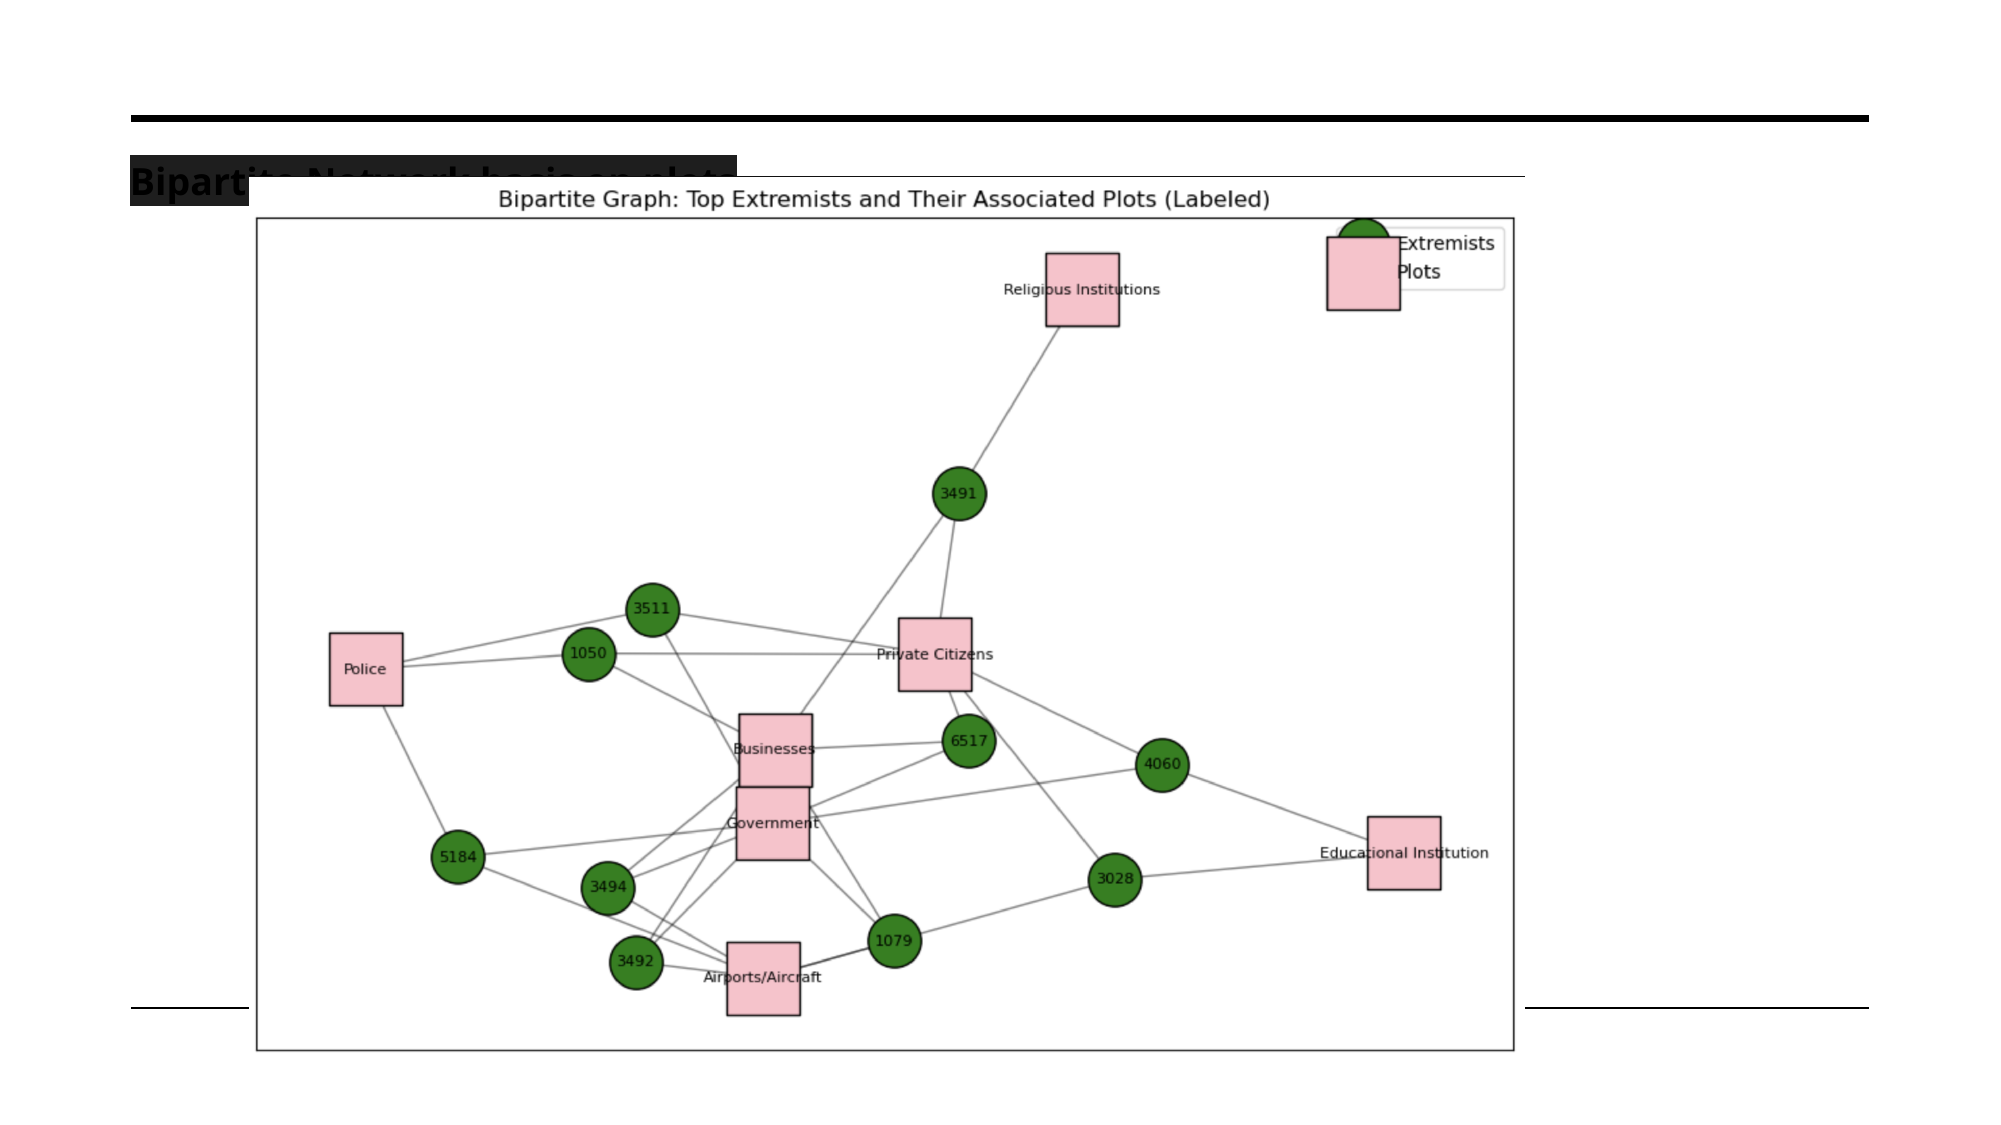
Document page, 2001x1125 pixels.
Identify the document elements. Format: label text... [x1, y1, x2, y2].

picture [249, 175, 1526, 1061]
title Bipartite Network basis on plots [114, 149, 1869, 239]
